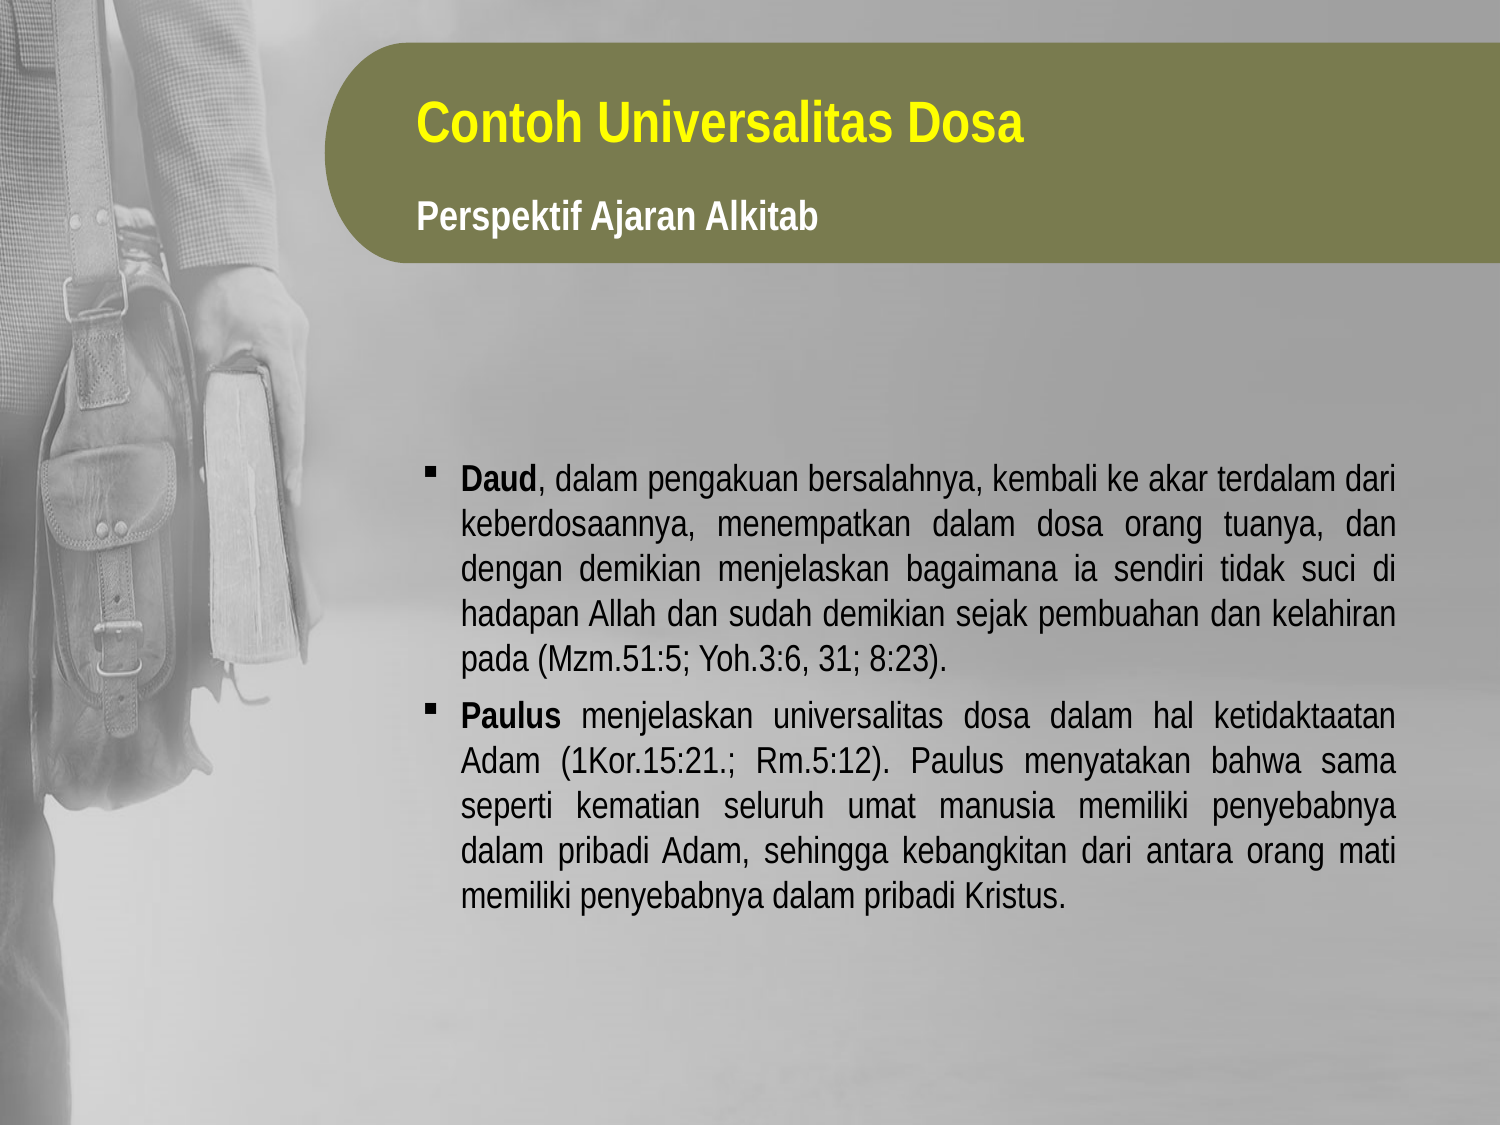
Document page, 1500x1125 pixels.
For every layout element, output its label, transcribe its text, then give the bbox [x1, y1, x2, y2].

text_box Daud, dalam pengakuan bersalahnya, kembali ke akar terdalam dari keberdosaannya, menempatkan dalam dosa orang tuanya, dan dengan demikian menjelaskan bagaimana ia sendiri tidak suci di hadapan Allah dan sudah demikian sejak pembuahan dan kelahiran pada (Mzm.51:5; Yoh.3:6, 31; 8:23). Paulus menjelaskan universalitas dosa dalam hal ketidaktaatan Adam (1Kor.15:21.; Rm.5:12). Paulus menyatakan bahwa sama seperti kematian seluruh umat manusia memiliki penyebabnya dalam pribadi Adam, sehingga kebangkitan dari antara orang mati memiliki penyebabnya dalam pribadi Kristus. [407, 446, 1412, 924]
list Contoh Universalitas Dosa [401, 56, 1500, 182]
list Perspektif Ajaran Alkitab [401, 182, 1500, 246]
